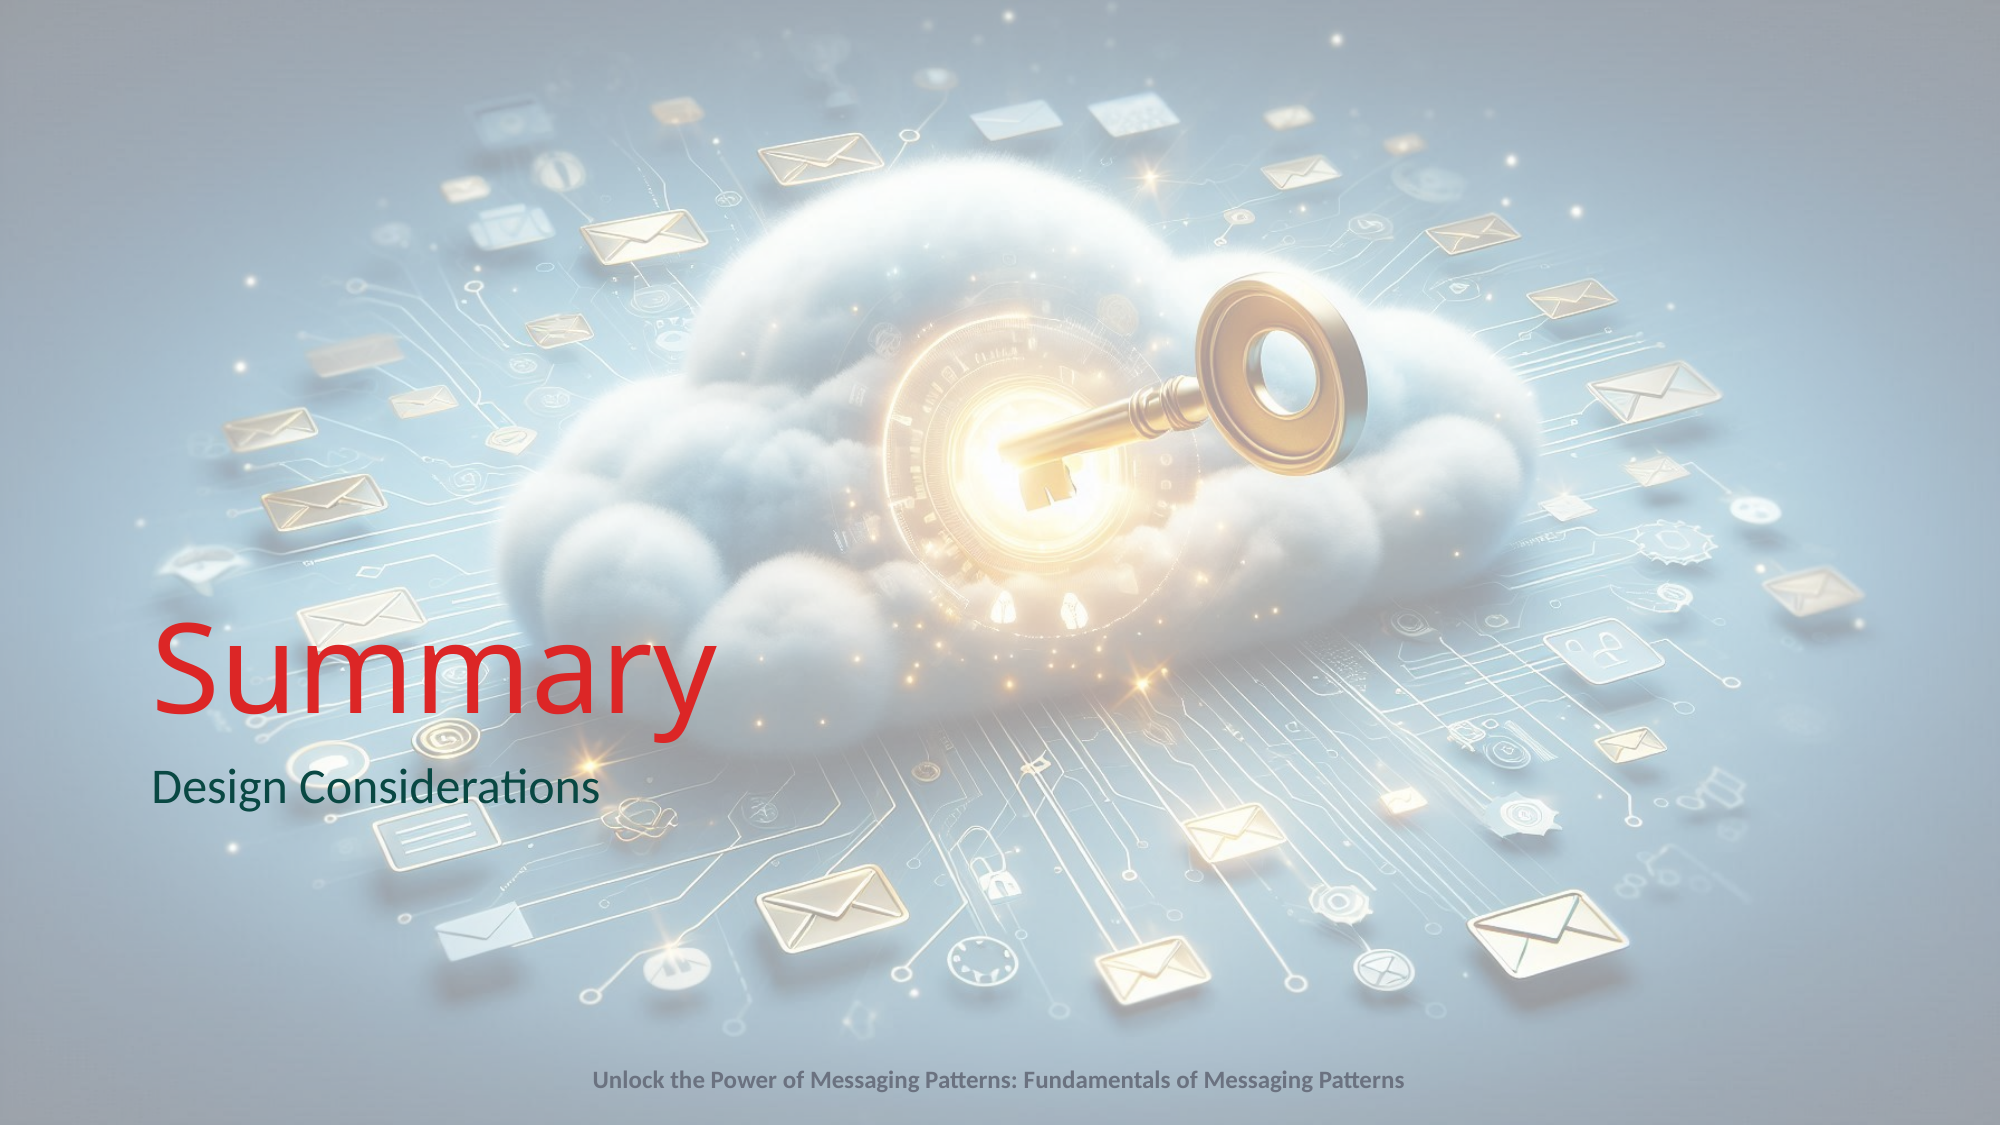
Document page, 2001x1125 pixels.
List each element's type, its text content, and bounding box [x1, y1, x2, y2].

title Summary [136, 280, 1862, 749]
list Design Considerations [136, 752, 1862, 999]
